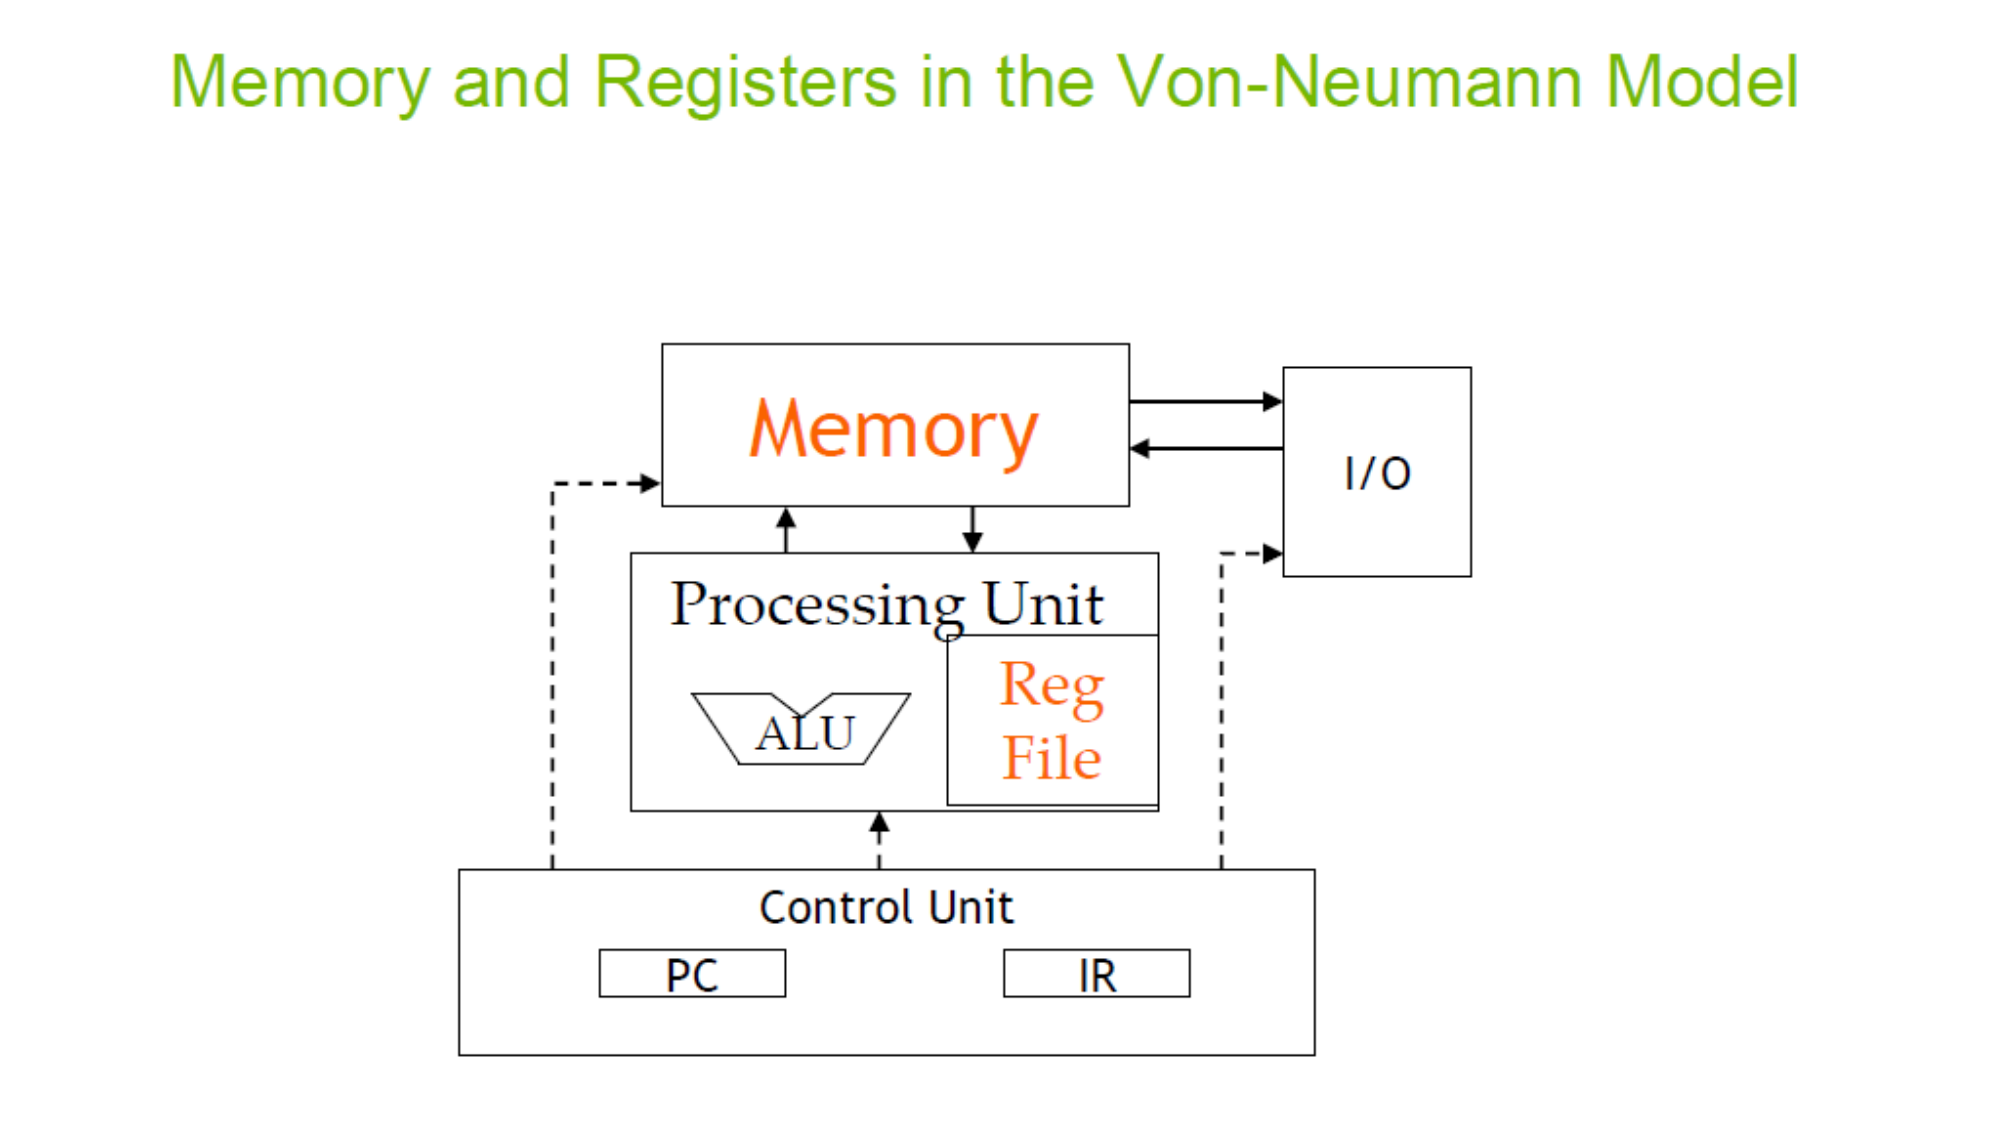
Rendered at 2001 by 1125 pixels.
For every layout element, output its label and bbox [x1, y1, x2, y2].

picture [149, 25, 1834, 1090]
